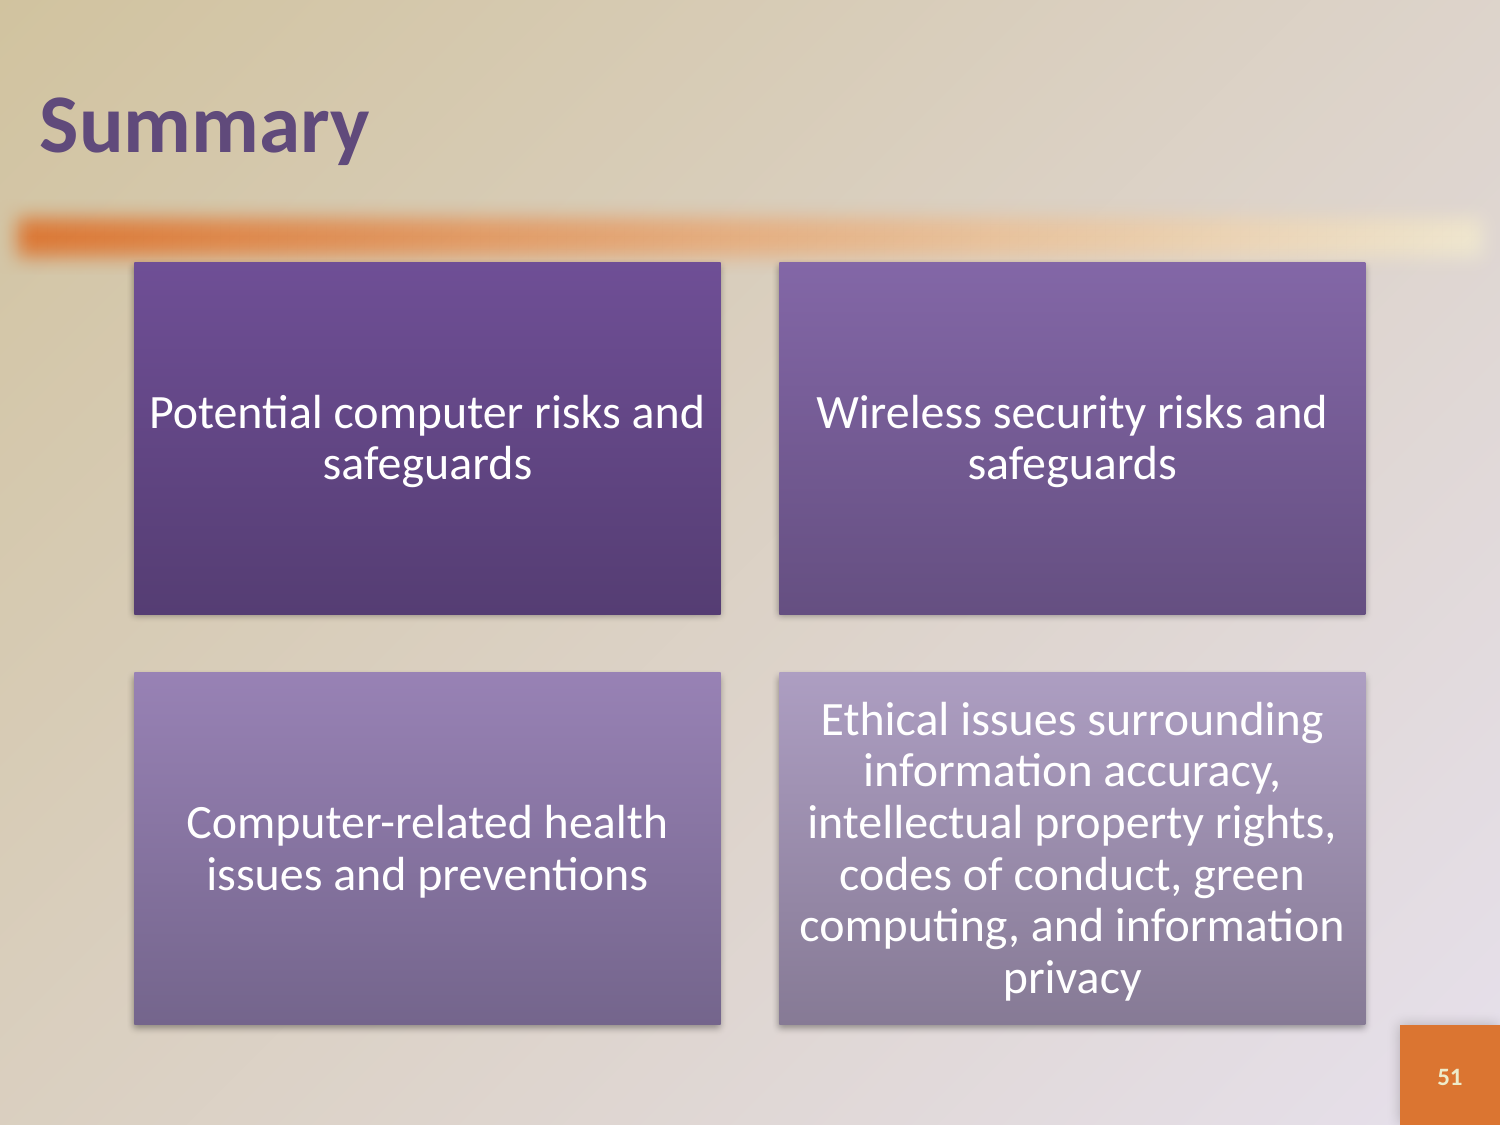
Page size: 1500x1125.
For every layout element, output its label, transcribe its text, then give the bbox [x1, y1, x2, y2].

title Summary [24, 24, 1475, 213]
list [24, 262, 1476, 1026]
slide_number 51 [1400, 1025, 1500, 1125]
